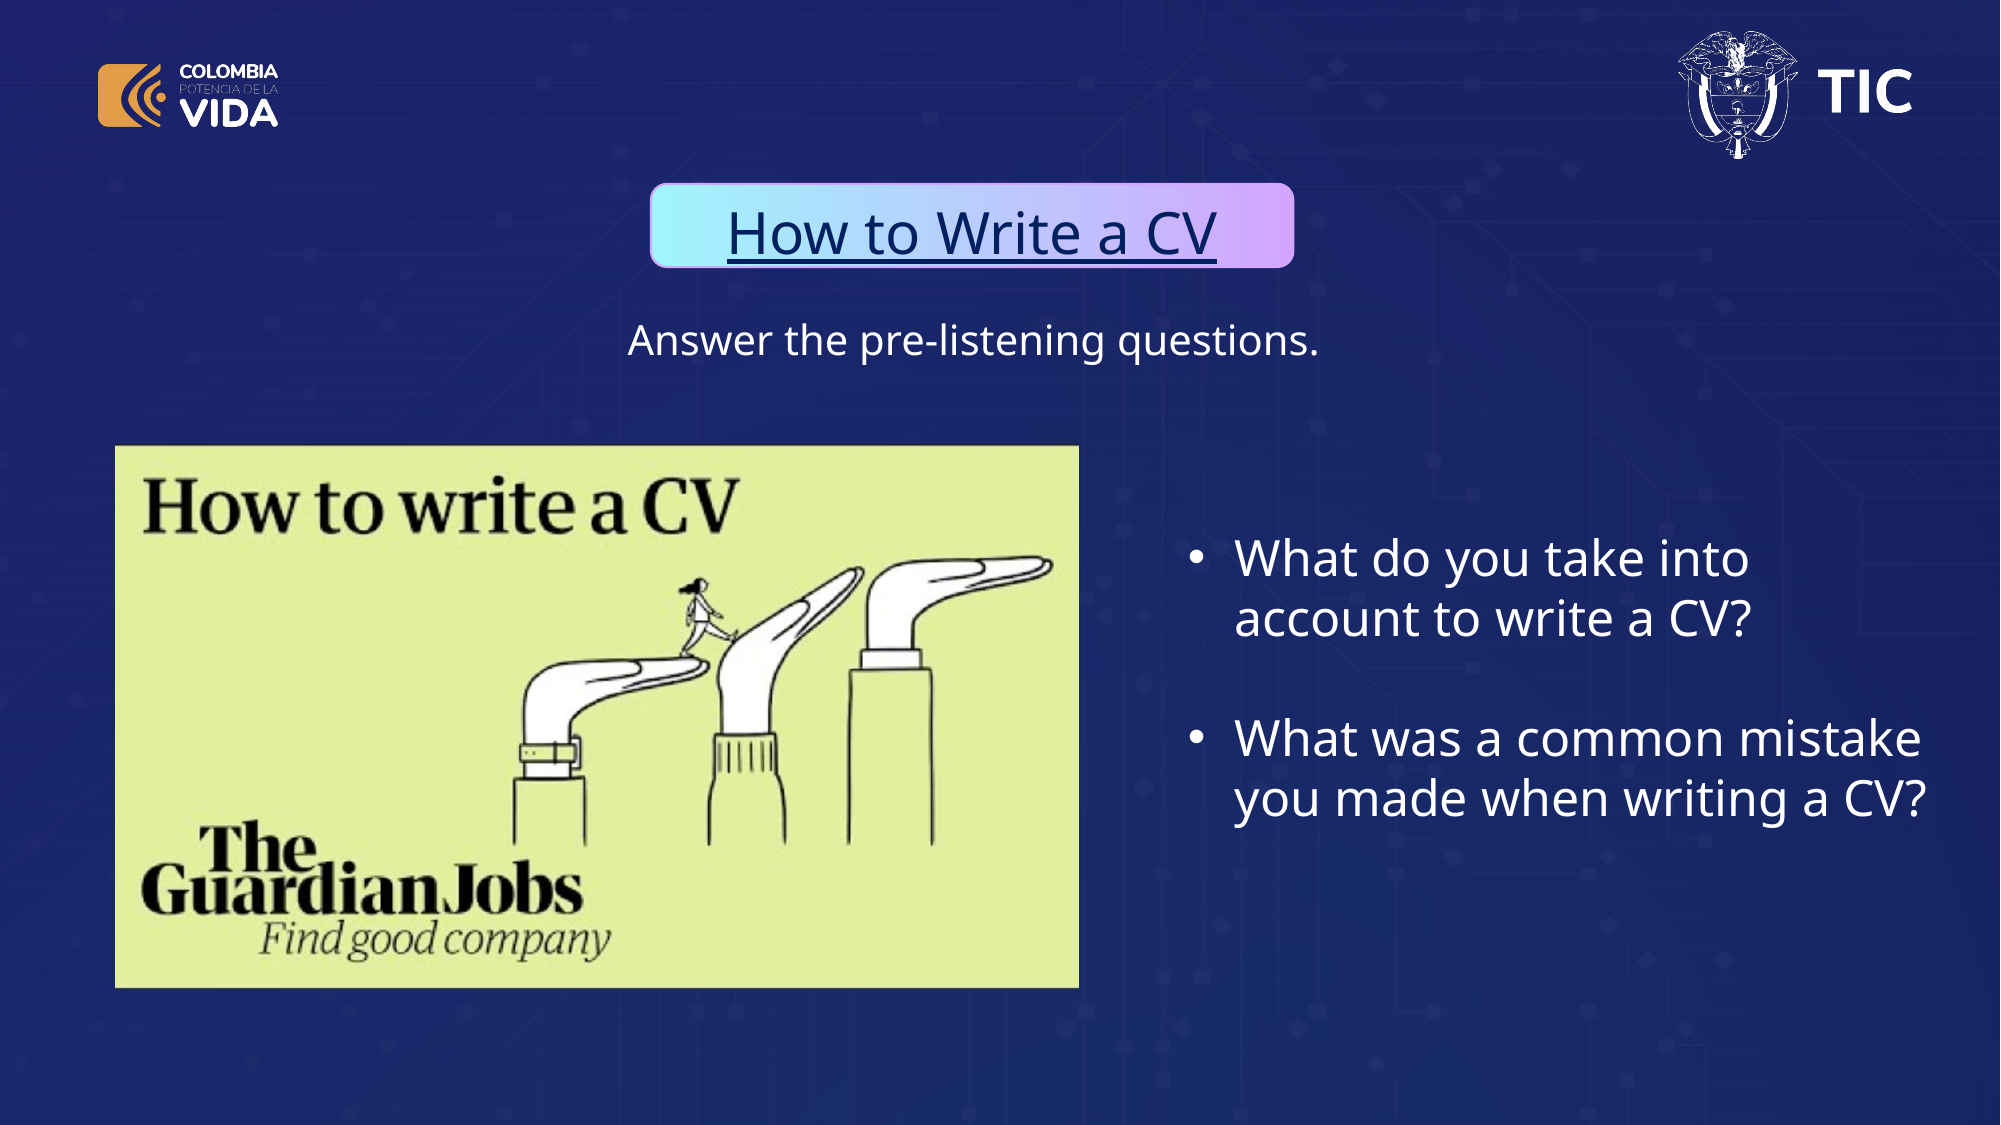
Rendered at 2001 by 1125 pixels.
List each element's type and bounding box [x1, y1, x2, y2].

picture [115, 443, 1080, 989]
text_box [0, 0, 2000, 1125]
picture [1678, 31, 1913, 159]
picture [98, 63, 278, 127]
